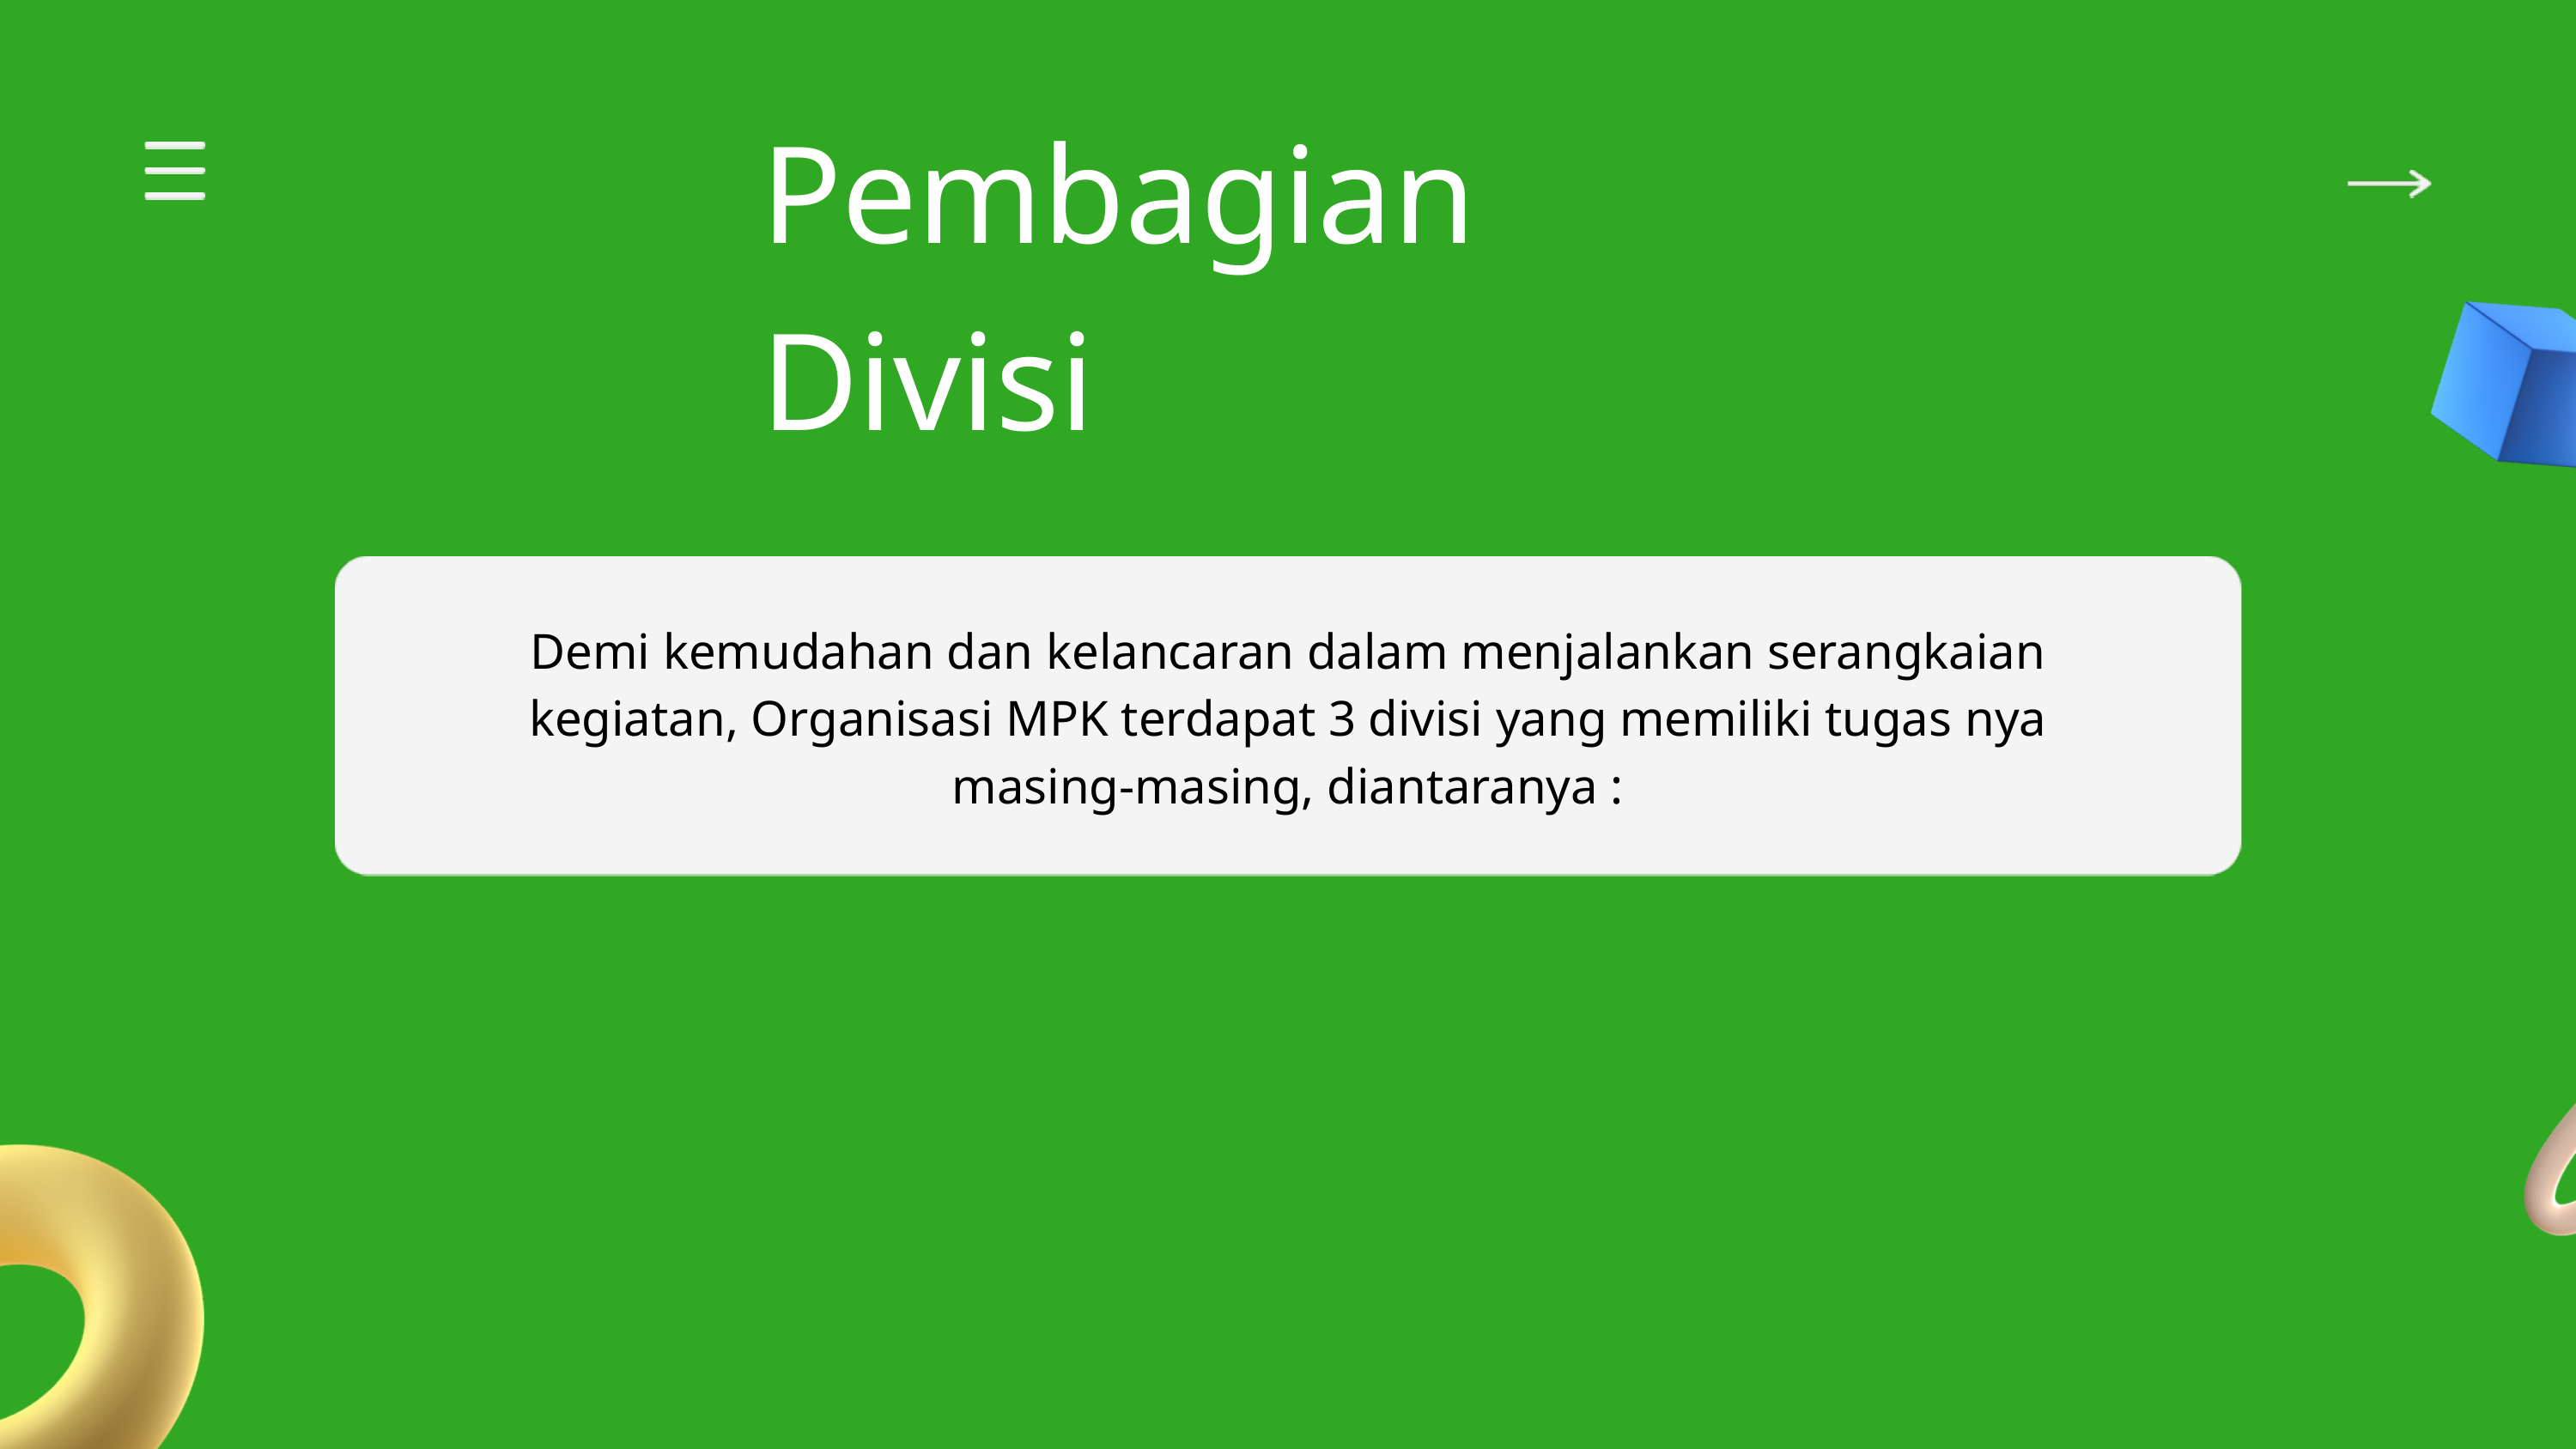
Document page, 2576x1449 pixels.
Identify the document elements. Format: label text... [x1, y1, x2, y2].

text_box [2524, 1072, 2576, 1416]
text_box [144, 167, 206, 175]
text_box [335, 556, 2242, 876]
text_box [144, 142, 206, 149]
text_box [0, 1144, 204, 1449]
text_box Pembagian Divisi [761, 82, 1815, 458]
text_box Demi kemudahan dan kelancaran dalam menjalankan serangkaian kegiatan, Organisasi MPK terdapat 3 divisi yang memiliki tugas nya masing-masing, diantaranya : [442, 611, 2134, 814]
text_box [2431, 301, 2576, 469]
text_box [144, 192, 206, 200]
text_box [2348, 170, 2432, 198]
